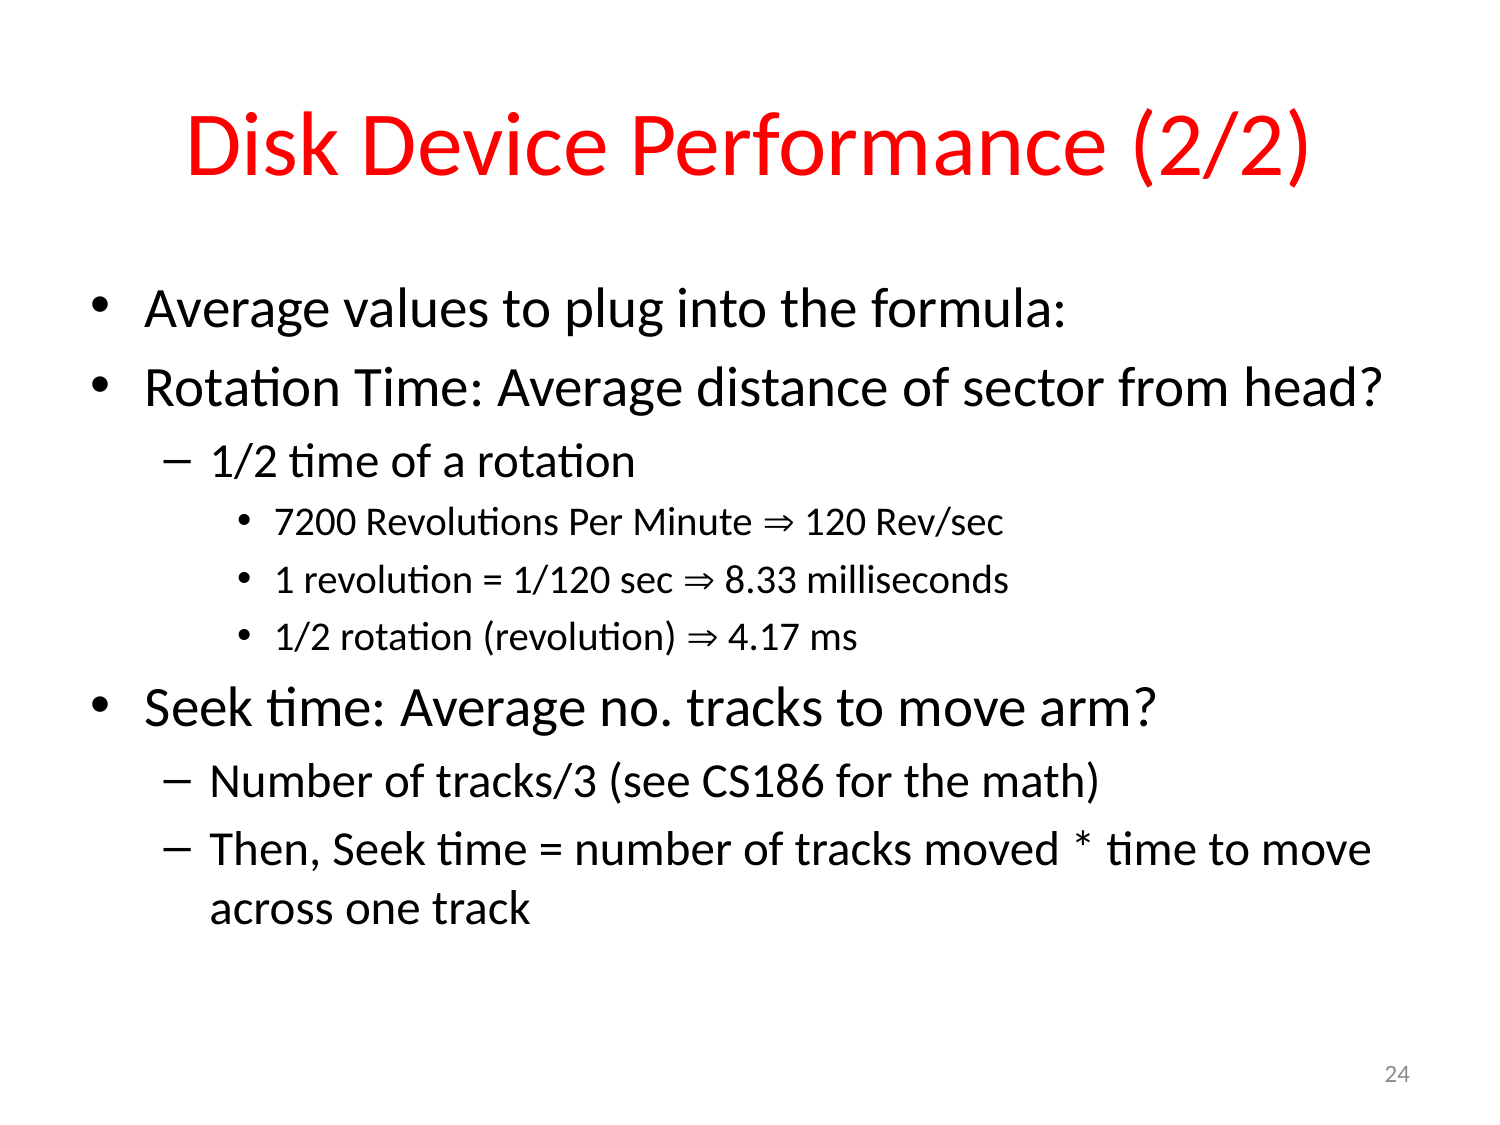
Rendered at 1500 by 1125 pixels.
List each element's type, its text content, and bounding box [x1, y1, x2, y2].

list Average values to plug into the formula: Rotation Time: Average distance of sector from head? 1/2 time of a rotation 7200 Revolutions Per Minute  120 Rev/sec 1 revolution = 1/120 sec  8.33 milliseconds 1/2 rotation (revolution)  4.17 ms Seek time: Average no. tracks to move arm? Number of tracks/3 (see CS186 for the math) Then, Seek time = number of tracks moved * time to move across one track [75, 262, 1425, 1005]
title Disk Device Performance (2/2) [75, 45, 1425, 233]
slide_number 24 [1074, 1042, 1425, 1103]
